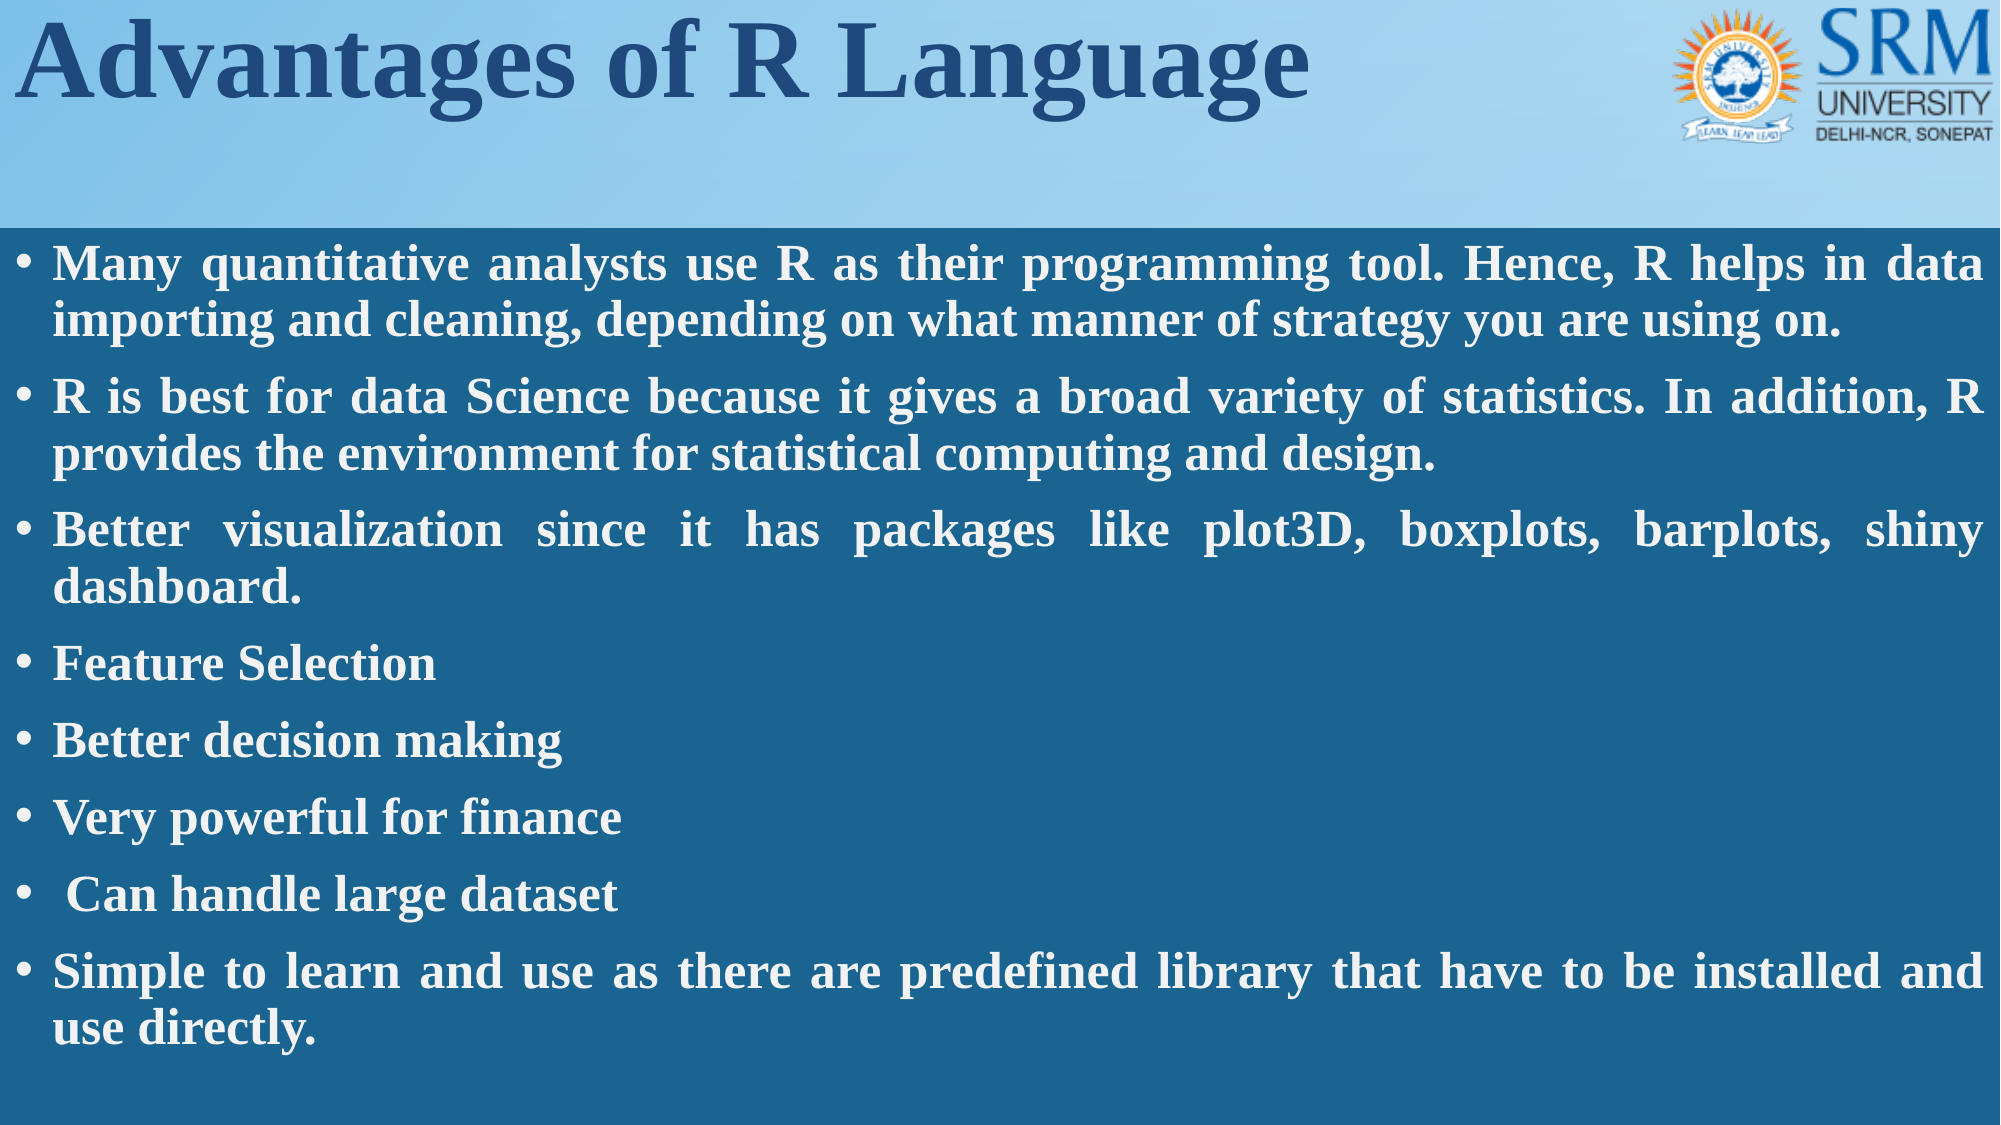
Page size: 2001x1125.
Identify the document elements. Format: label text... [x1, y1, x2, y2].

title Advantages of R Language [0, 0, 2000, 228]
list Many quantitative analysts use R as their programming tool. Hence, R helps in data importing and cleaning, depending on what manner of strategy you are using on. R is best for data Science because it gives a broad variety of statistics. In addition, R provides the environment for statistical computing and design. Better visualization since it has packages like plot3D, boxplots, barplots, shiny dashboard. Feature Selection Better decision making Very powerful for finance Can handle large dataset Simple to learn and use as there are predefined library that have to be installed and use directly. [0, 228, 2000, 1125]
picture [1670, 0, 2000, 152]
